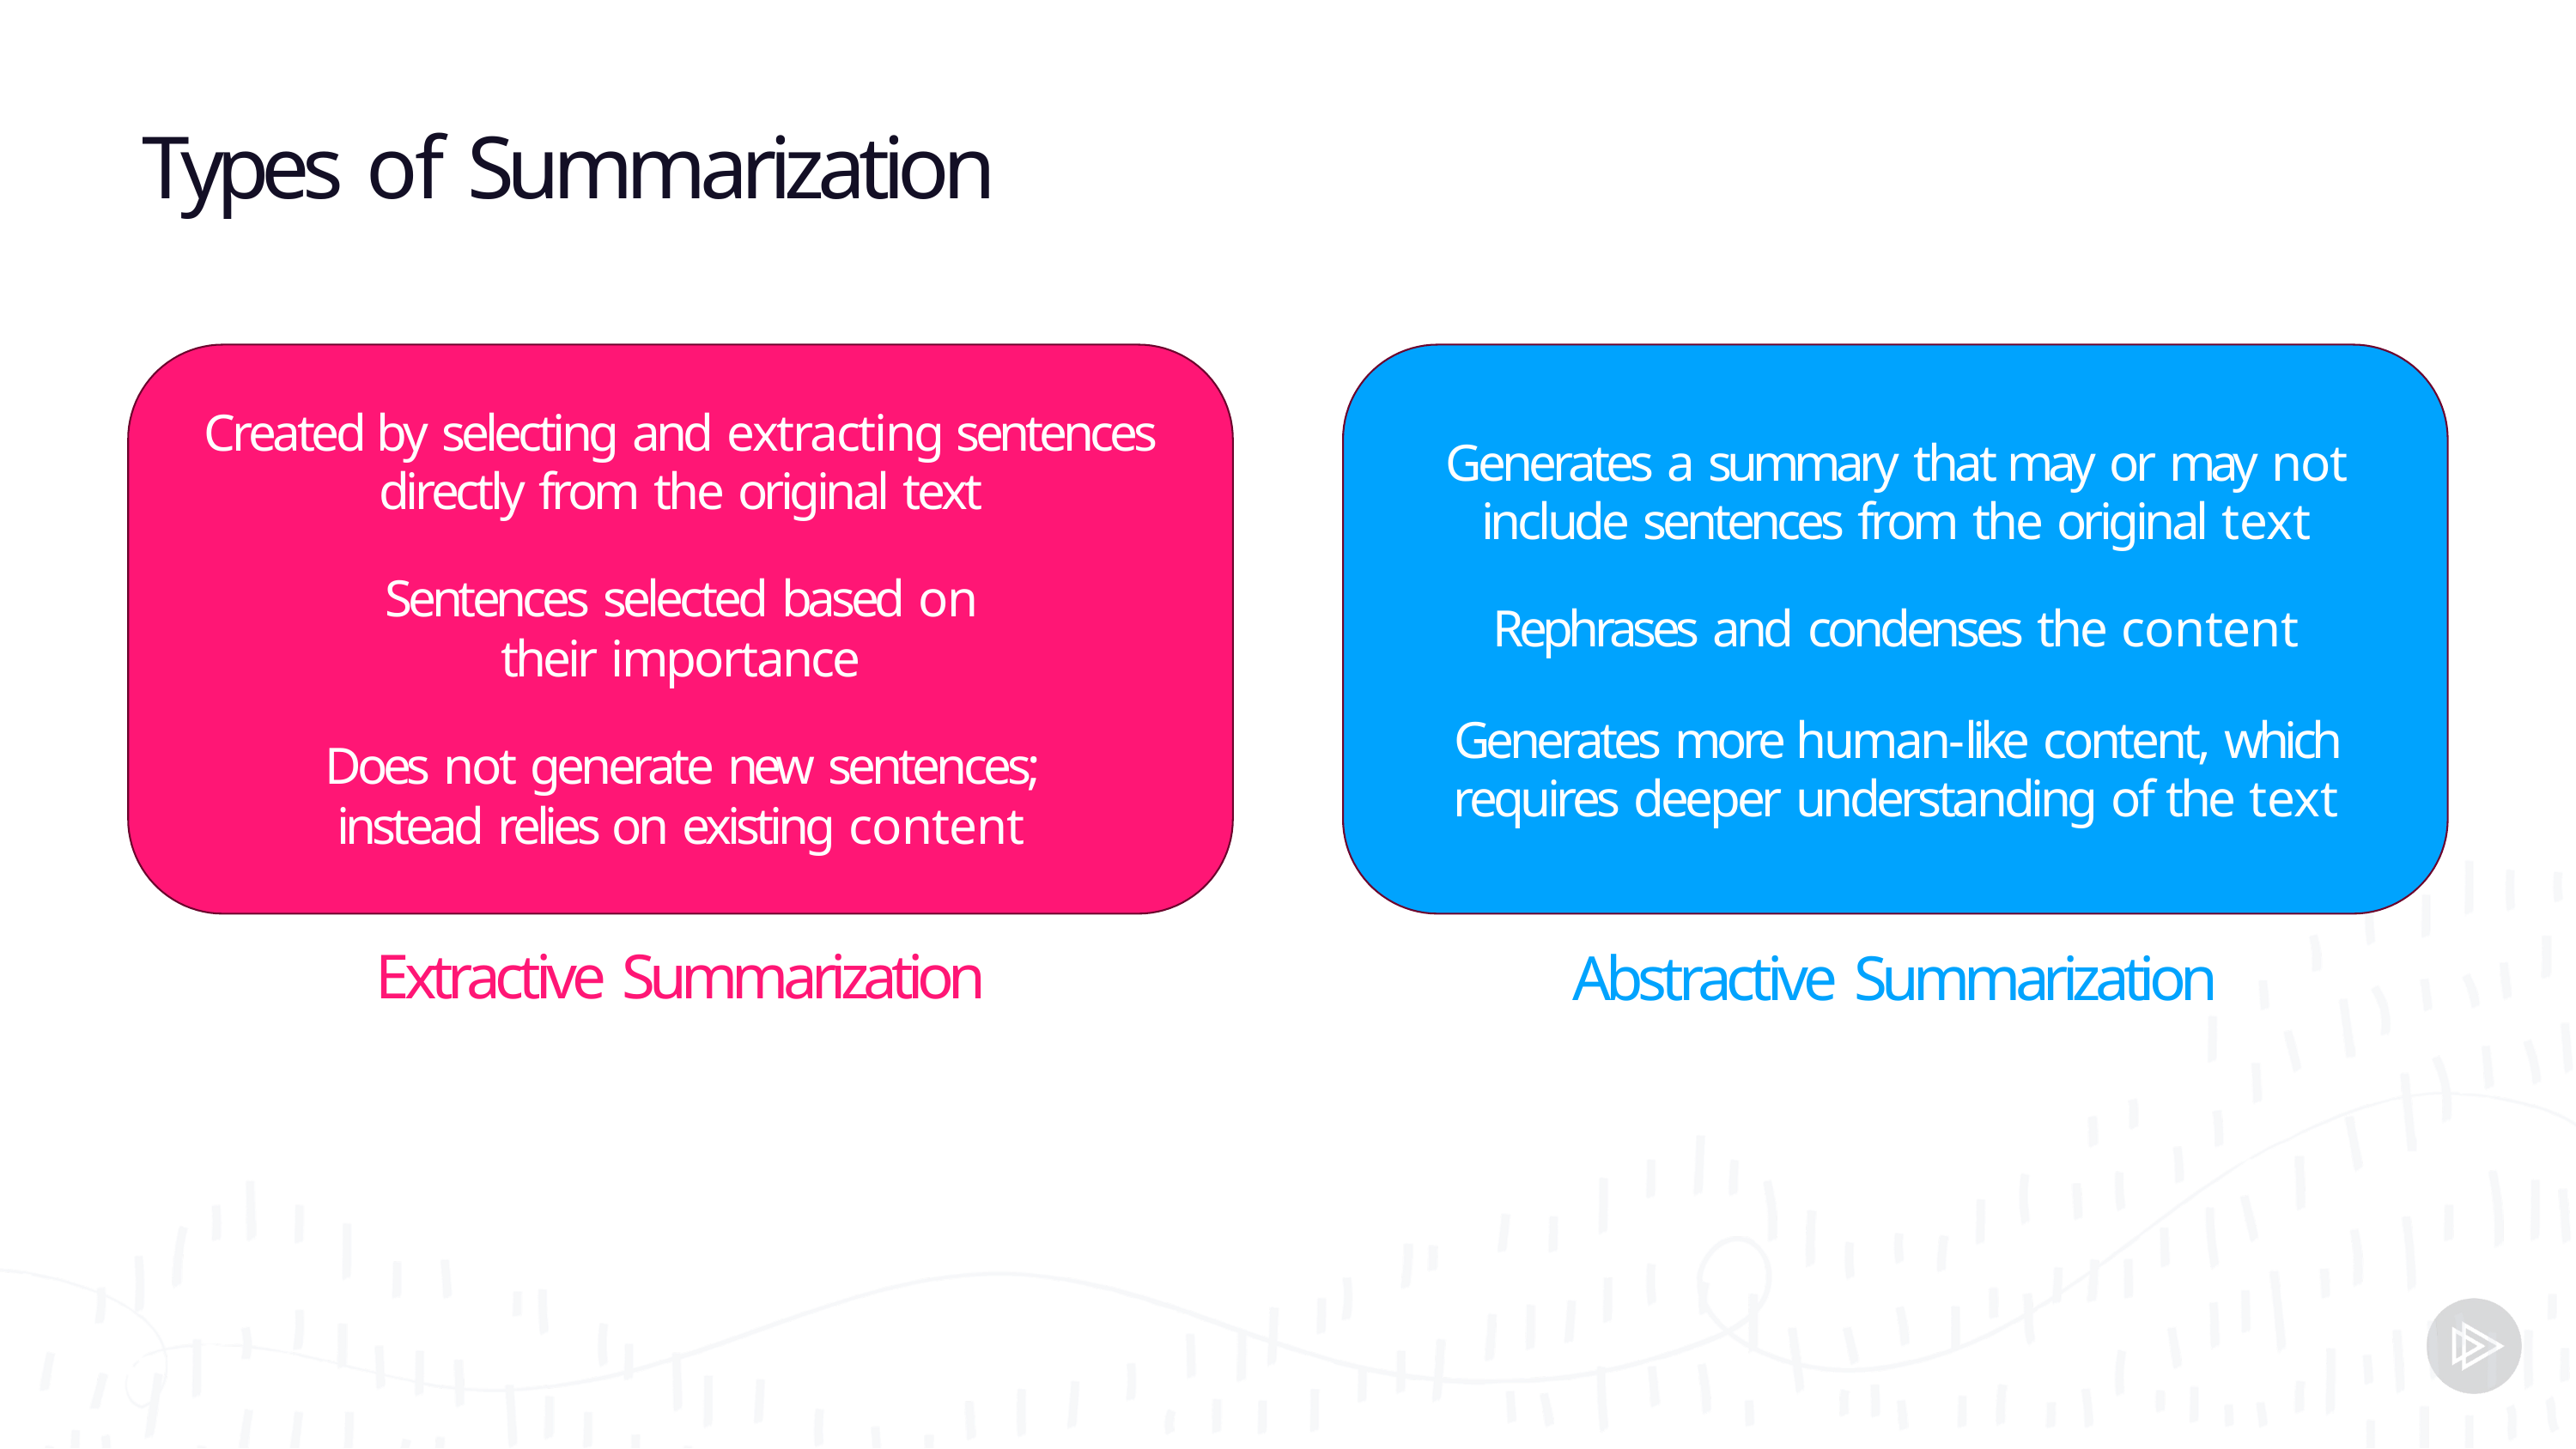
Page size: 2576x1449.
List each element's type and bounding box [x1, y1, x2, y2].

text_box [0, 0, 2576, 1449]
